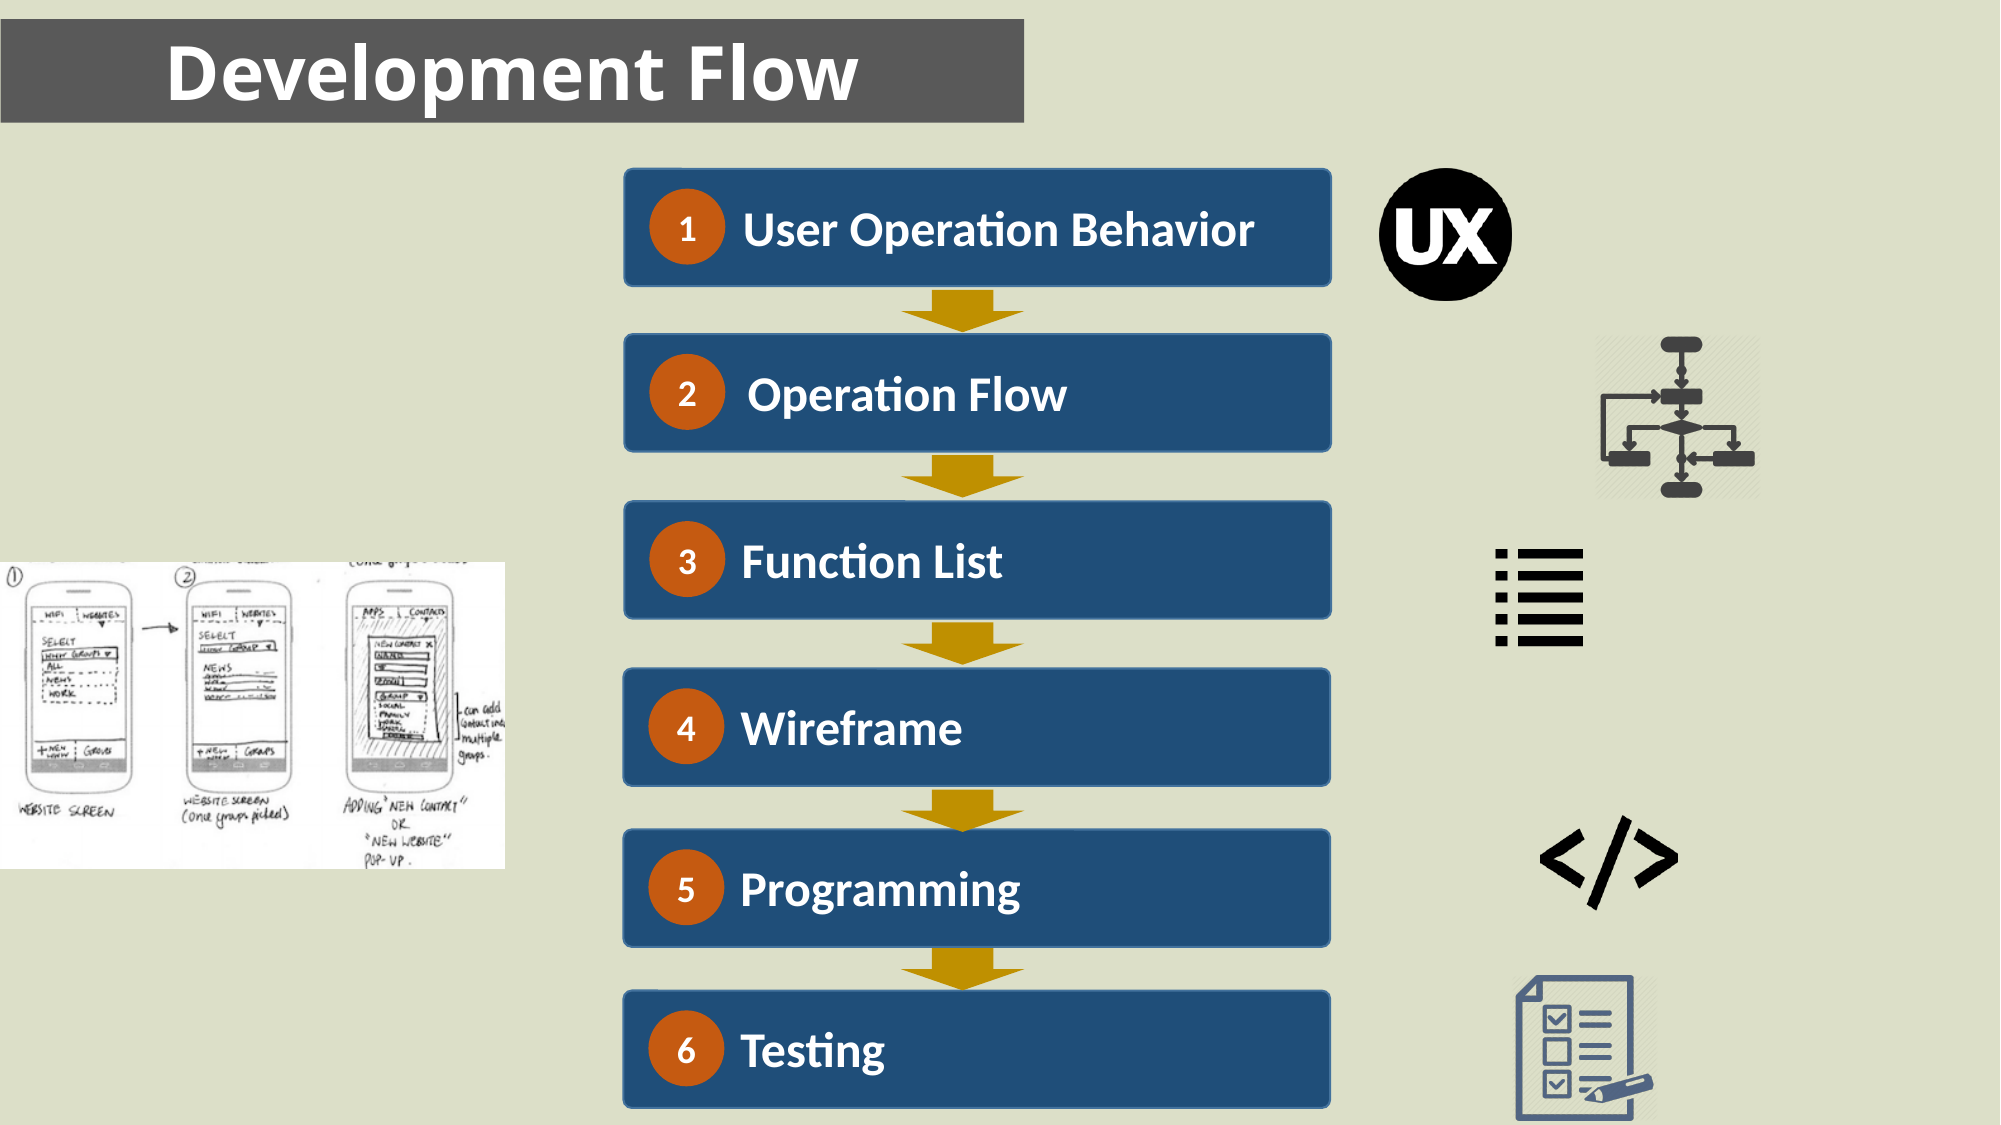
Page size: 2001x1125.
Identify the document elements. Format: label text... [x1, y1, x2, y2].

text_box Programming [725, 849, 1036, 924]
picture [1379, 168, 1512, 301]
text_box [623, 167, 1333, 288]
text_box 5 [647, 848, 725, 927]
text_box 1 [648, 187, 727, 266]
text_box [900, 788, 1025, 834]
text_box 4 [647, 687, 725, 766]
text_box [900, 946, 1025, 992]
text_box [900, 621, 1025, 666]
text_box [900, 454, 1025, 499]
text_box 3 [648, 520, 726, 599]
text_box [622, 667, 1332, 787]
text_box [622, 989, 1332, 1109]
text_box [623, 333, 1333, 453]
picture [1511, 975, 1658, 1121]
text_box 2 [648, 352, 727, 431]
text_box Wireframe [725, 688, 979, 763]
text_box Operation Flow [732, 353, 1083, 429]
picture [1540, 793, 1678, 932]
text_box Testing [725, 1010, 901, 1086]
text_box [900, 288, 1025, 333]
picture [0, 562, 505, 869]
text_box Function List [726, 521, 1019, 596]
picture [1483, 541, 1595, 653]
text_box 6 [647, 1009, 725, 1088]
text_box [622, 828, 1332, 948]
text_box User Operation Behavior [728, 188, 1271, 264]
text_box [623, 500, 1333, 620]
picture [1594, 334, 1761, 500]
text_box Development Flow [0, 18, 1025, 124]
